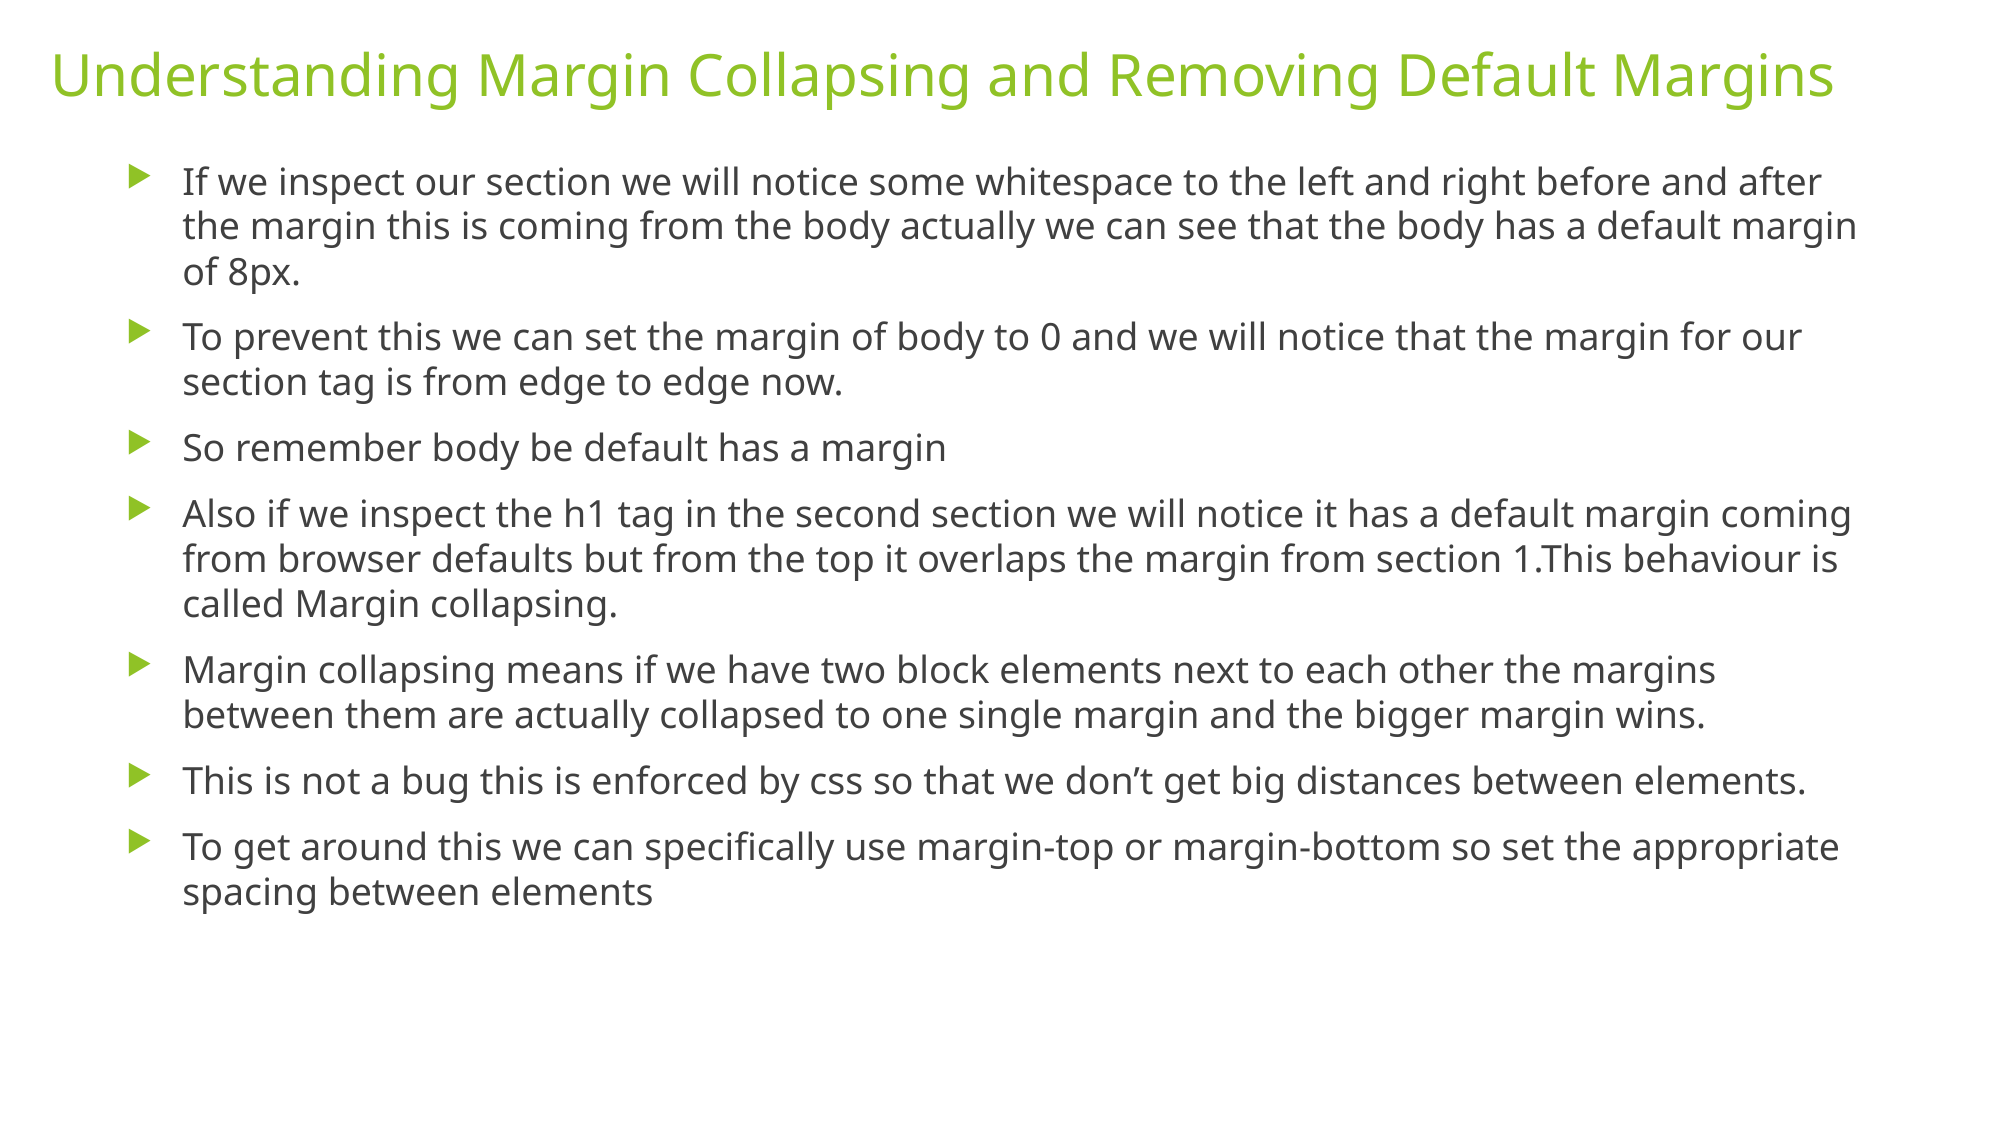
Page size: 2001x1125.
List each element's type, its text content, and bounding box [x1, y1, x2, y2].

list If we inspect our section we will notice some whitespace to the left and right before and after the margin this is coming from the body actually we can see that the body has a default margin of 8px. To prevent this we can set the margin of body to 0 and we will notice that the margin for our section tag is from edge to edge now. So remember body be default has a margin Also if we inspect the h1 tag in the second section we will notice it has a default margin coming from browser defaults but from the top it overlaps the margin from section 1.This behaviour is called Margin collapsing. Margin collapsing means if we have two block elements next to each other the margins between them are actually collapsed to one single margin and the bigger margin wins. This is not a bug this is enforced by css so that we don’t get big distances between elements. To get around this we can specifically use margin-top or margin-bottom so set the appropriate spacing between elements [111, 149, 1875, 992]
title Understanding Margin Collapsing and Removing Default Margins [34, 30, 1978, 150]
